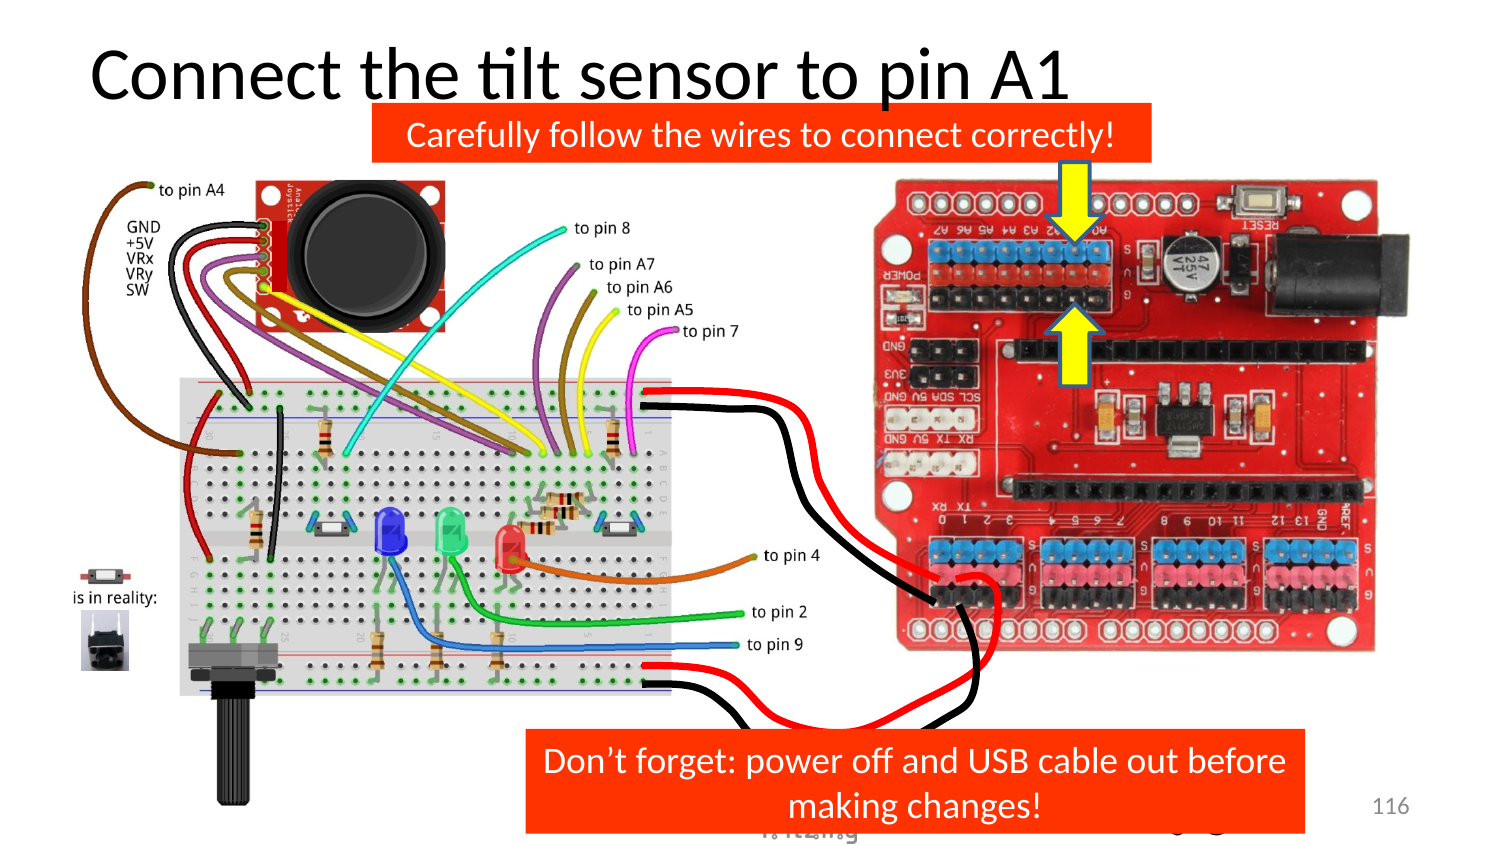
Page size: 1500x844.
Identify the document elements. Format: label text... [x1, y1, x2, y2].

picture [867, 173, 1418, 657]
text_box Don’t forget: power off and USB cable out before making changes! [862, 728, 1306, 834]
title Connect the tilt sensor to pin A1 [75, 0, 1425, 139]
picture [0, 173, 858, 844]
text_box Carefully follow the wires to connect correctly! [371, 139, 1152, 163]
text_box [862, 661, 978, 728]
slide_number 116 [1340, 782, 1425, 827]
text_box [1058, 159, 1092, 172]
